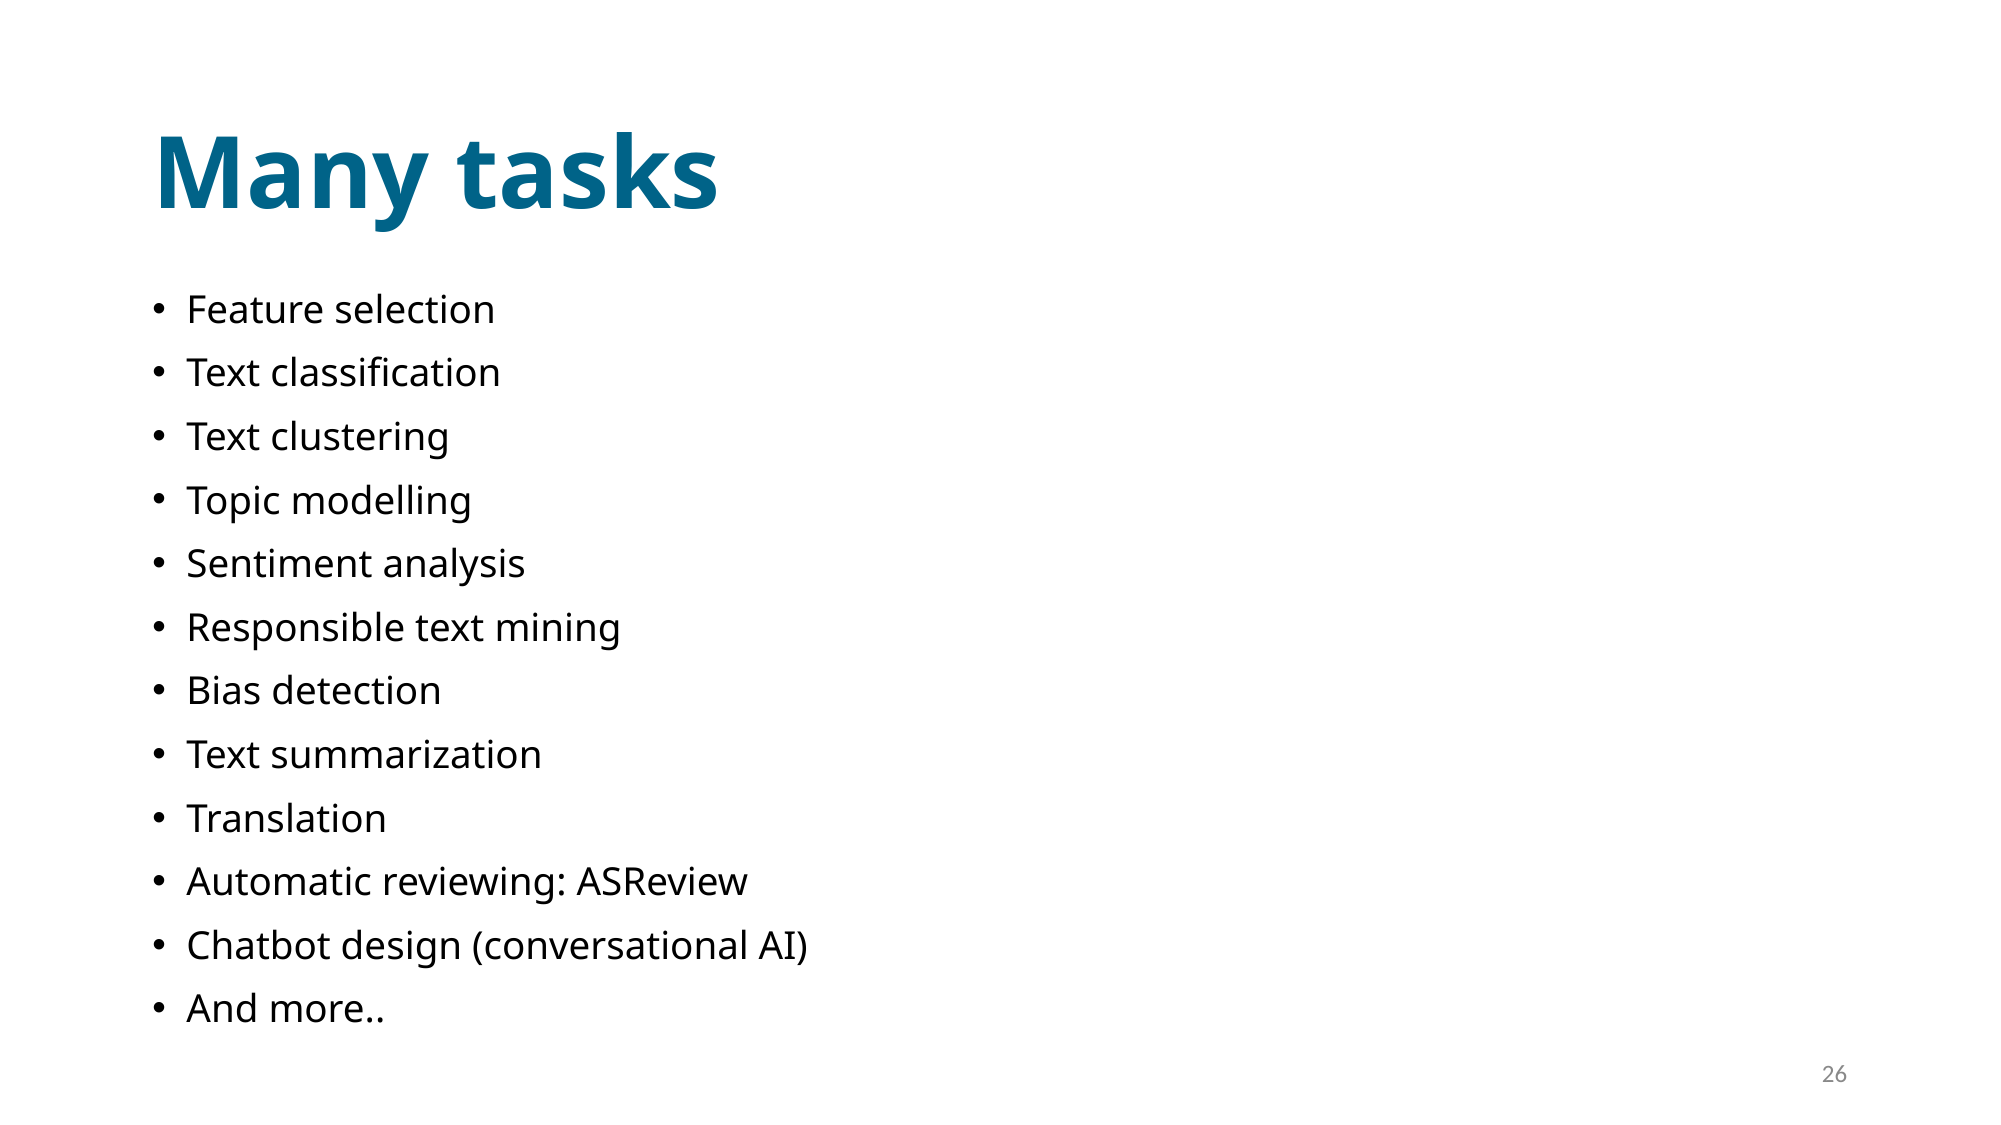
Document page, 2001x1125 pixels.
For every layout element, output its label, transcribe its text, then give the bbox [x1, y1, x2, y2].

list Feature selection Text classification Text clustering Topic modelling Sentiment analysis Responsible text mining Bias detection Text summarization Translation Automatic reviewing: ASReview Chatbot design (conversational AI) And more.. [137, 277, 1863, 1043]
title Many tasks [137, 59, 1863, 277]
slide_number 26 [1412, 1042, 1863, 1103]
